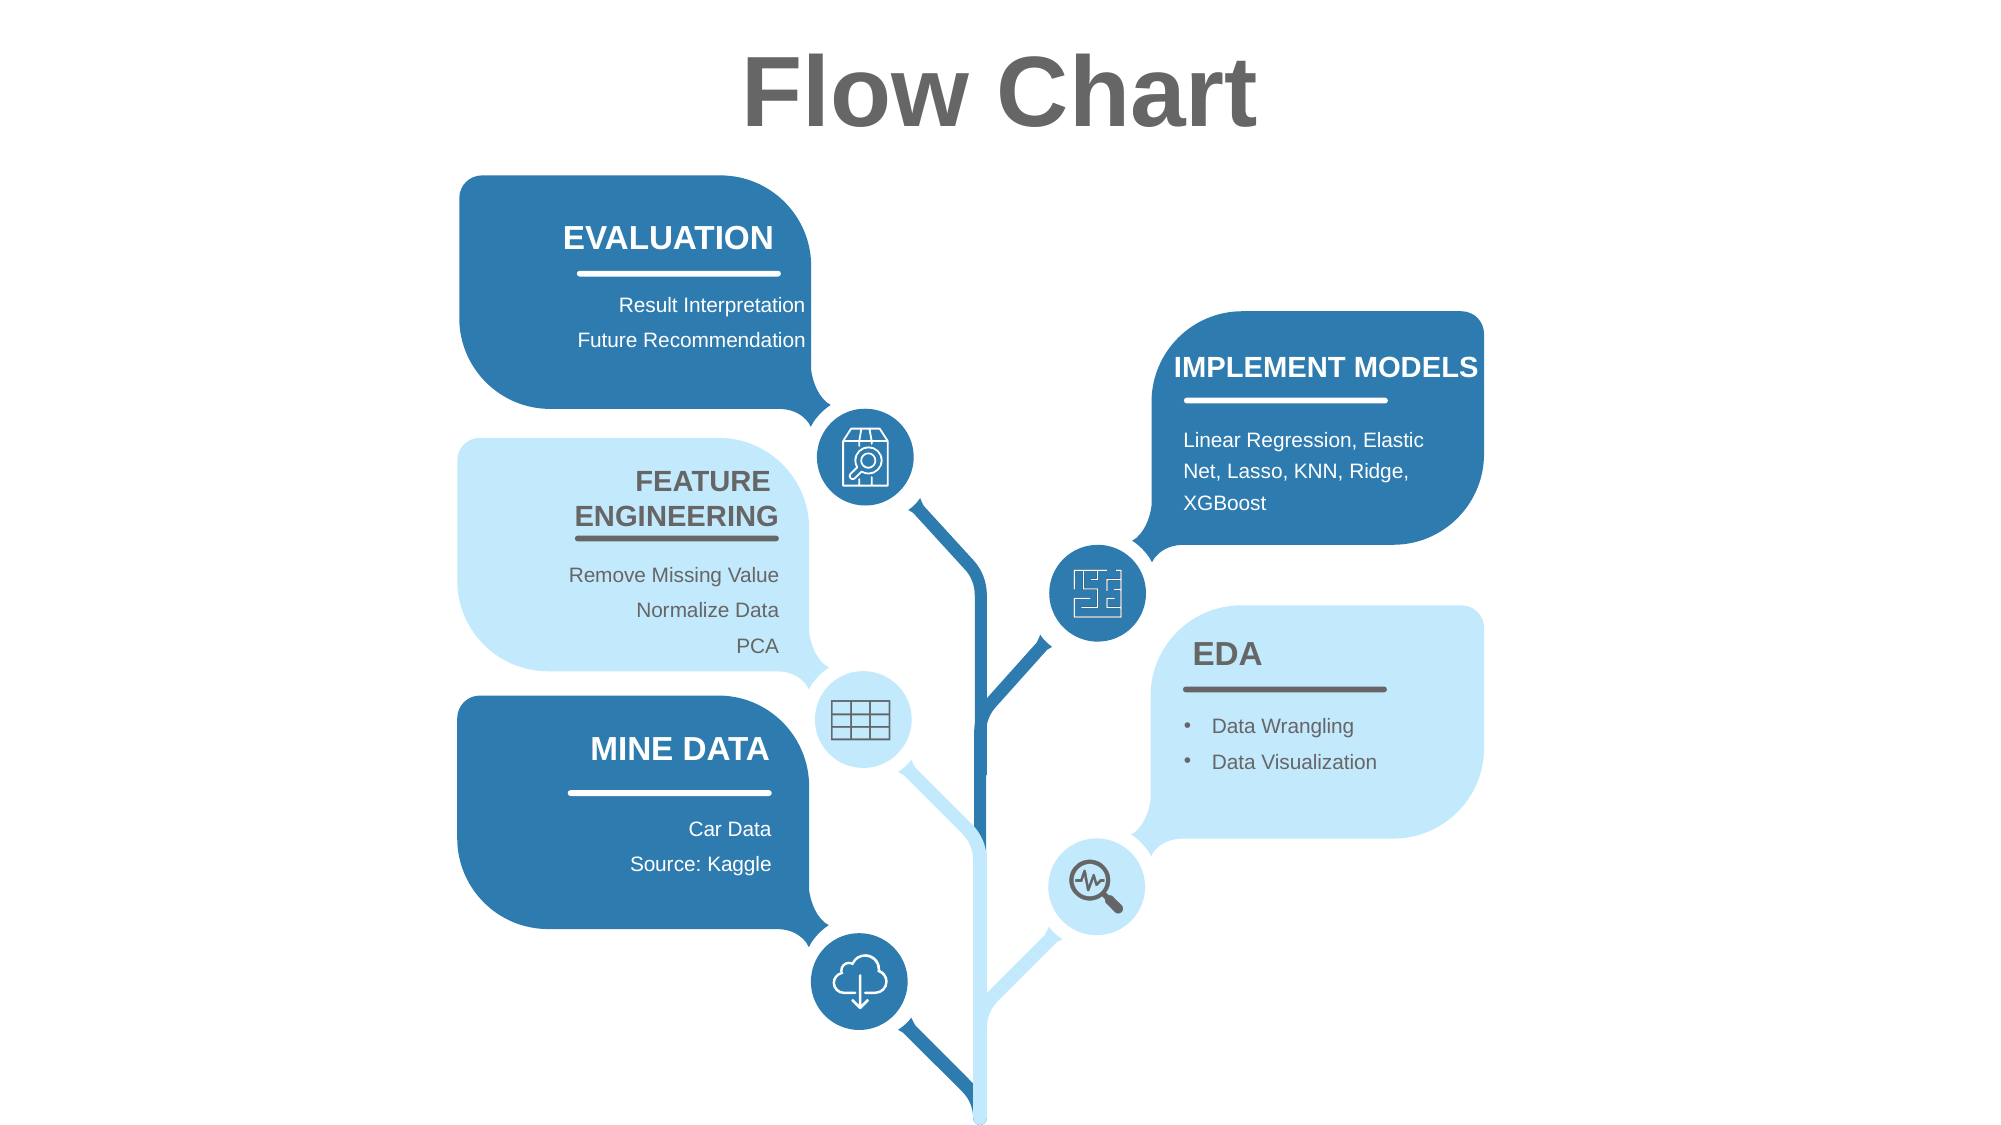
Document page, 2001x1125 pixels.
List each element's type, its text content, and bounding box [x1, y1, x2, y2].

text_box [973, 605, 1485, 1125]
text_box Flow Chart [0, 32, 2000, 161]
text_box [974, 311, 1496, 915]
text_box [455, 776, 973, 1125]
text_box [457, 437, 987, 1047]
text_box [427, 175, 987, 776]
